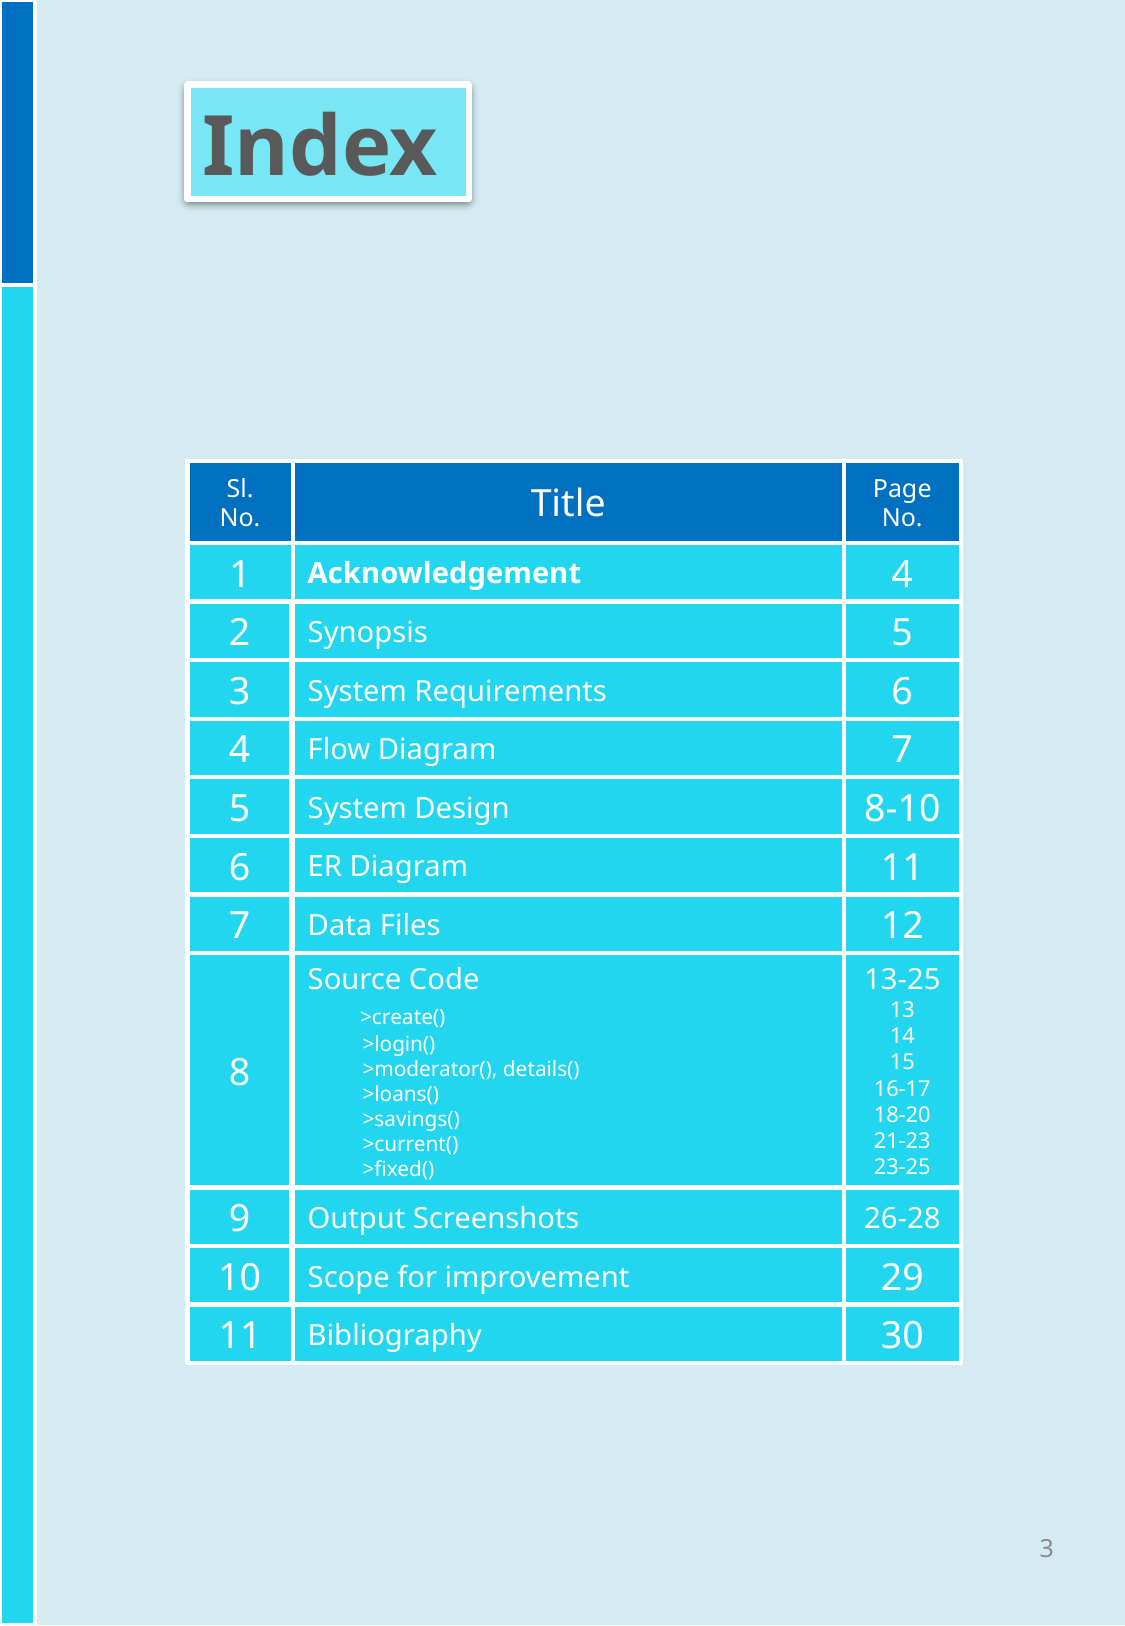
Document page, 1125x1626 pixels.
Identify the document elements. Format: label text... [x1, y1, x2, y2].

text_box Scope for improvement [291, 1248, 846, 1303]
text_box [0, 283, 37, 1625]
text_box 4 [185, 717, 291, 775]
text_box System Design [294, 775, 846, 834]
text_box Data Files [291, 896, 846, 951]
text_box Synopsis [294, 599, 846, 662]
text_box Index [184, 81, 472, 202]
text_box Title [291, 459, 846, 545]
text_box 30 [846, 1303, 963, 1365]
text_box 2 [185, 599, 294, 662]
text_box Sl. No. [185, 459, 291, 545]
text_box 8-10 [846, 775, 963, 834]
text_box Page No. [846, 459, 963, 545]
text_box 7 [185, 896, 291, 951]
text_box 5 [185, 775, 294, 834]
text_box Source Code >create() >login() >moderator(), details() >loans() >savings() >current() >fixed() [291, 951, 846, 1185]
text_box Bibliography [291, 1303, 846, 1365]
text_box System Requirements [291, 662, 846, 717]
text_box ER Diagram [291, 834, 846, 896]
text_box 11 [846, 834, 963, 896]
slide_number 3 [806, 1506, 1069, 1593]
text_box 12 [846, 896, 963, 952]
text_box 13-25 13 14 15 16-17 18-20 21-23 23-25 [846, 951, 963, 1185]
text_box 11 [185, 1303, 291, 1365]
text_box 3 [185, 662, 291, 717]
text_box Flow Diagram [291, 717, 846, 775]
text_box 9 [185, 1185, 291, 1248]
text_box [0, 0, 37, 283]
text_box 1 [185, 545, 291, 599]
text_box 8 [185, 951, 291, 1185]
text_box 26-28 [846, 1185, 963, 1248]
text_box 6 [846, 662, 963, 717]
text_box Output Screenshots [291, 1185, 846, 1248]
text_box 10 [185, 1248, 291, 1303]
text_box 7 [846, 717, 963, 775]
text_box Acknowledgement [291, 545, 846, 599]
text_box 6 [185, 834, 291, 896]
text_box 29 [846, 1248, 963, 1303]
text_box 5 [846, 599, 963, 662]
text_box 4 [846, 544, 963, 599]
